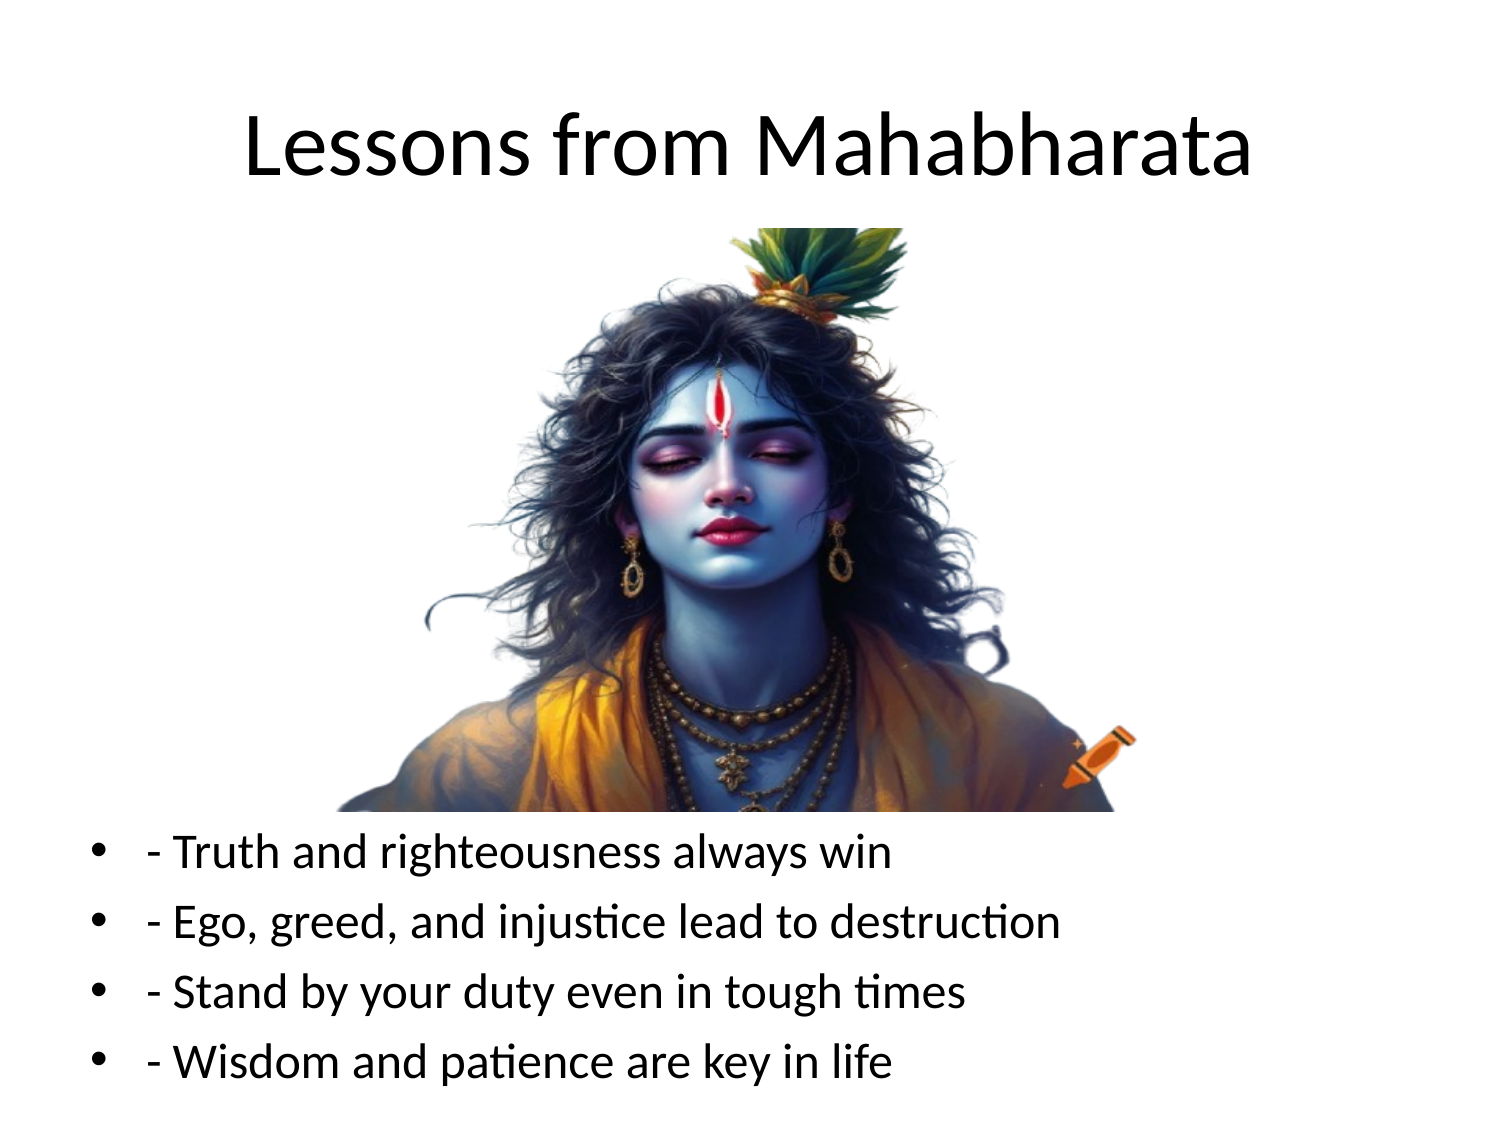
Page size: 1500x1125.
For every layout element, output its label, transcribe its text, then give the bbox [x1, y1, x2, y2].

list - Truth and righteousness always win - Ego, greed, and injustice lead to destruction - Stand by your duty even in tough times - Wisdom and patience are key in life [75, 811, 1425, 1125]
picture [260, 228, 1163, 812]
title Lessons from Mahabharata [75, 45, 1425, 233]
